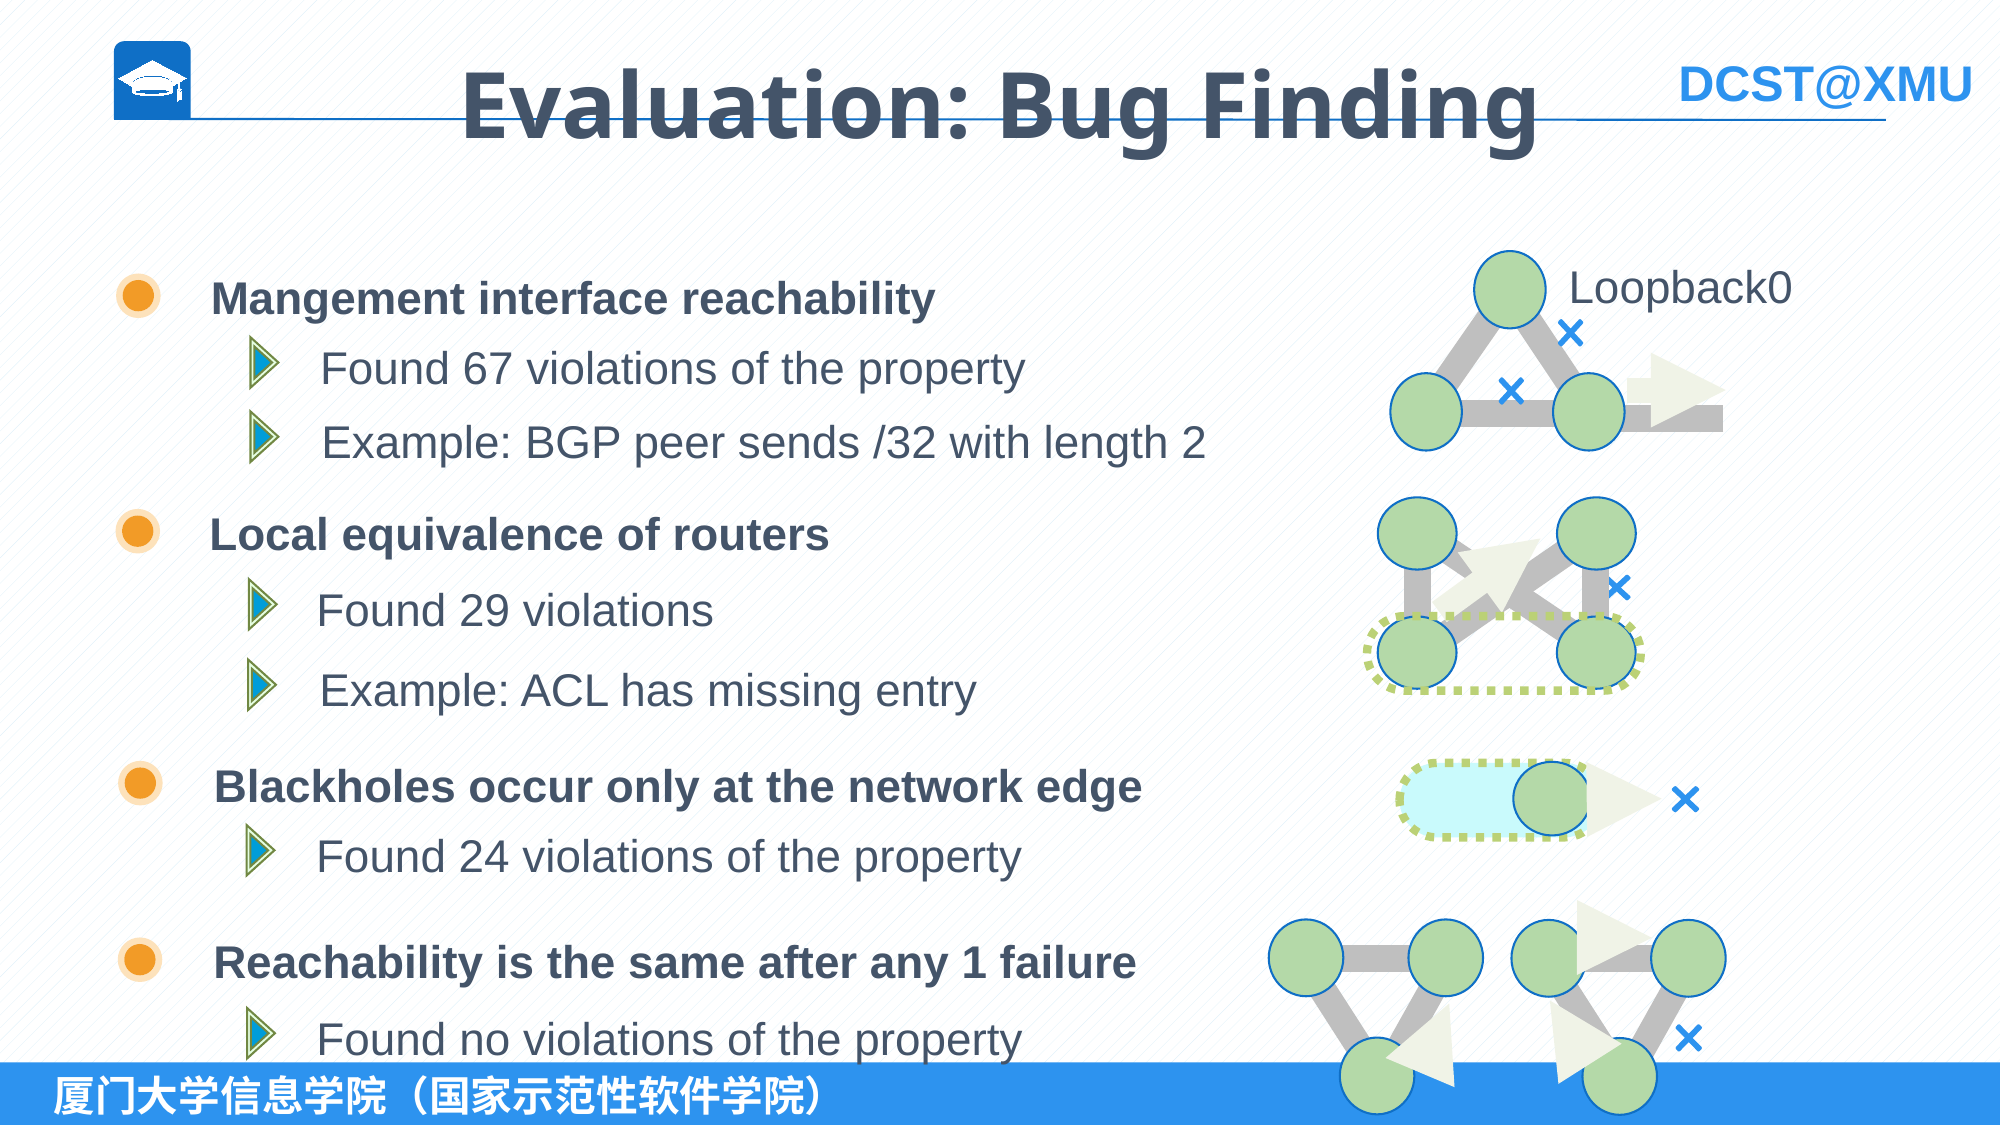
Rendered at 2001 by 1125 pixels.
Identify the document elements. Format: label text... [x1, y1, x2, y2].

text_box Mangement interface reachability [206, 261, 941, 332]
text_box Reachability is the same after any 1 failure [209, 925, 1143, 996]
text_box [1268, 919, 1726, 1115]
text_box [246, 825, 275, 876]
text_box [115, 508, 161, 554]
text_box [118, 760, 163, 806]
text_box Example: ACL has missing entry [315, 653, 982, 724]
text_box Blackholes occur only at the network edge [210, 749, 1148, 819]
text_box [117, 937, 163, 982]
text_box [250, 411, 279, 462]
text_box Evaluation: Bug Finding [454, 39, 1547, 165]
text_box Found 29 violations [312, 573, 719, 643]
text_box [1366, 497, 1641, 691]
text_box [246, 1007, 275, 1059]
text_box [1390, 251, 1726, 451]
text_box Found 67 violations of the property [316, 331, 1031, 401]
text_box Found no violations of the property [312, 1001, 1027, 1072]
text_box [247, 659, 276, 710]
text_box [1399, 761, 1700, 838]
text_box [248, 579, 277, 630]
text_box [250, 337, 279, 388]
text_box Local equivalence of routers [205, 497, 835, 567]
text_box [116, 273, 161, 318]
text_box Loopback0 [1564, 250, 1798, 321]
text_box Found 24 violations of the property [312, 818, 1027, 889]
text_box Example: BGP peer sends /32 with length 2 [317, 405, 1212, 476]
